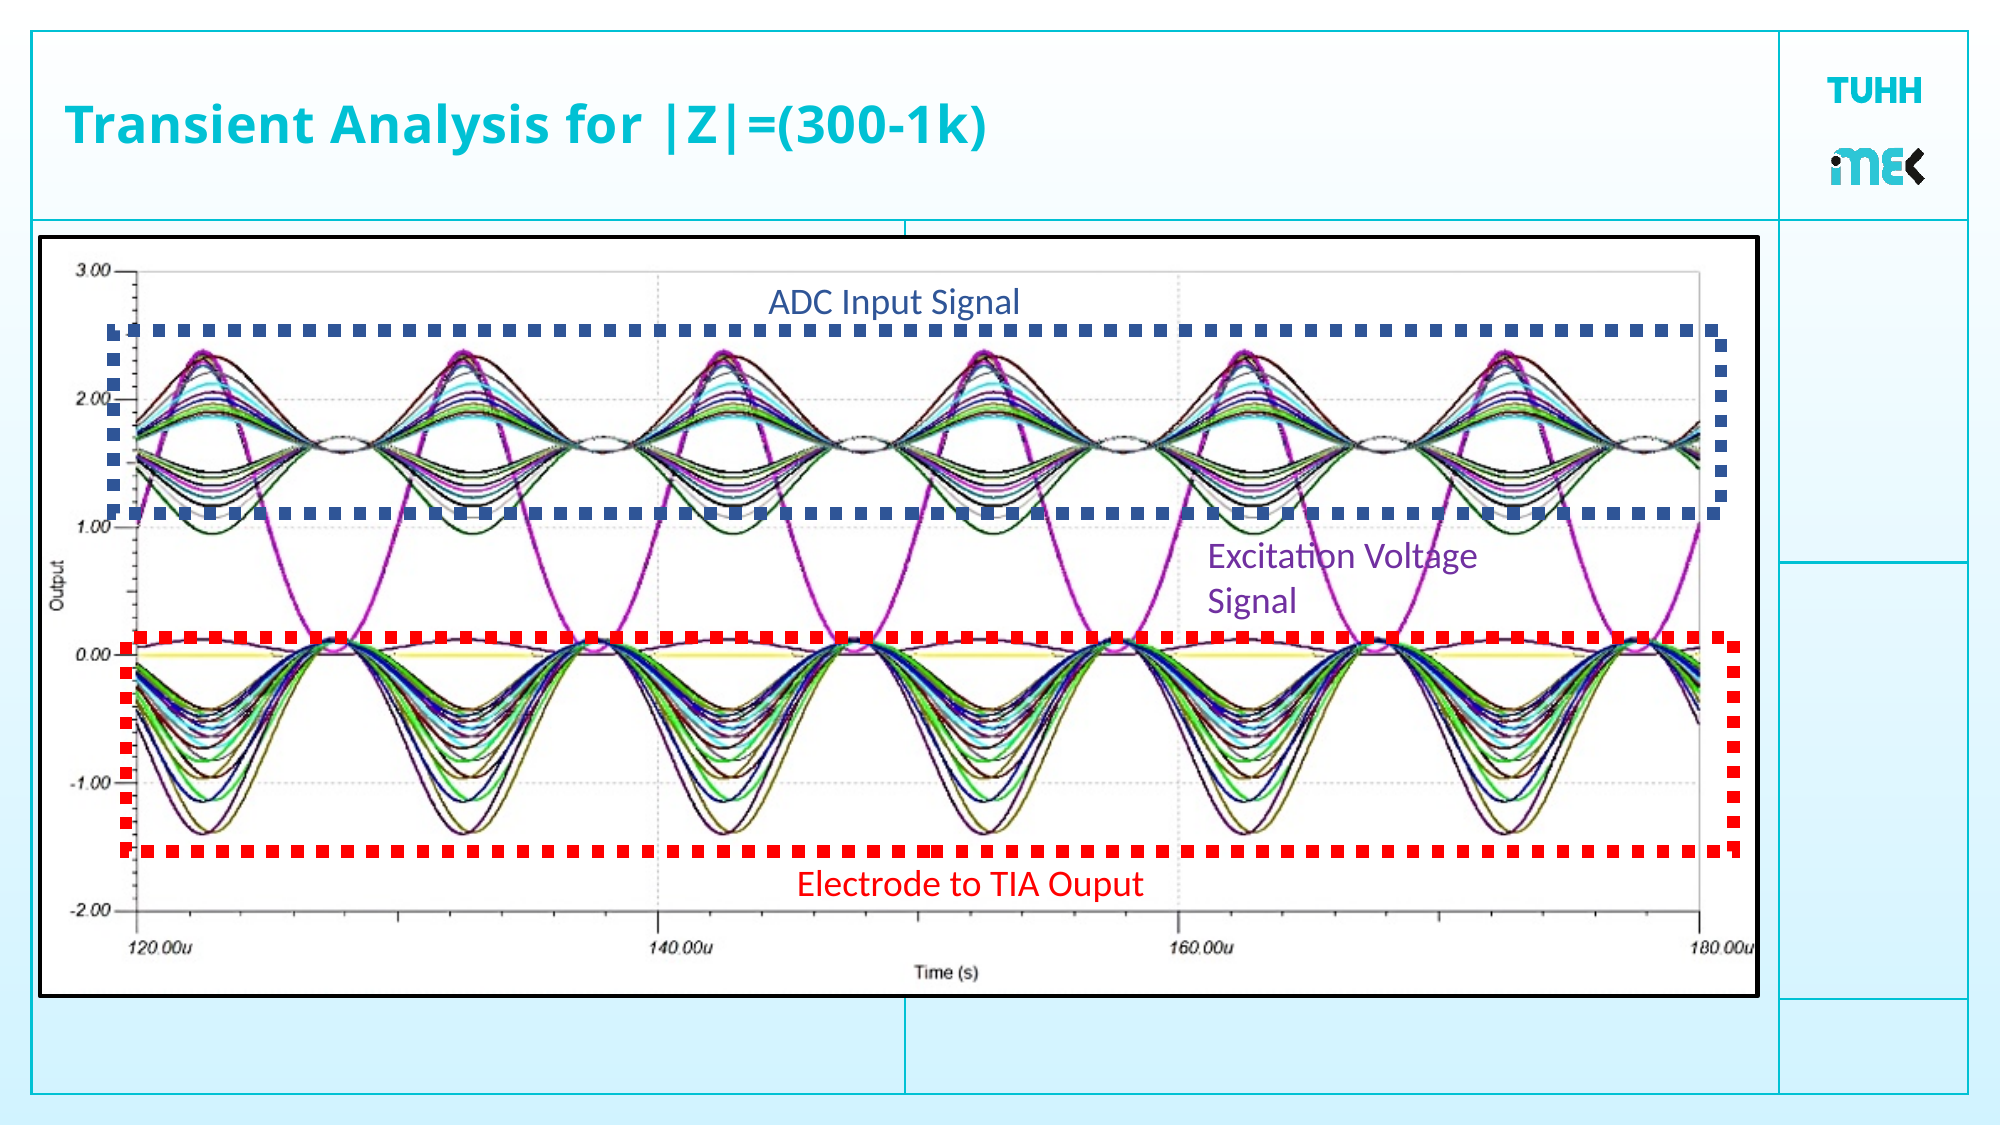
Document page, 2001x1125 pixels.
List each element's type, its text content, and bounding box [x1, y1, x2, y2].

title Transient Analysis for |Z|=(300-1k) [64, 48, 1709, 203]
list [42, 239, 1756, 994]
picture [1827, 139, 1928, 198]
